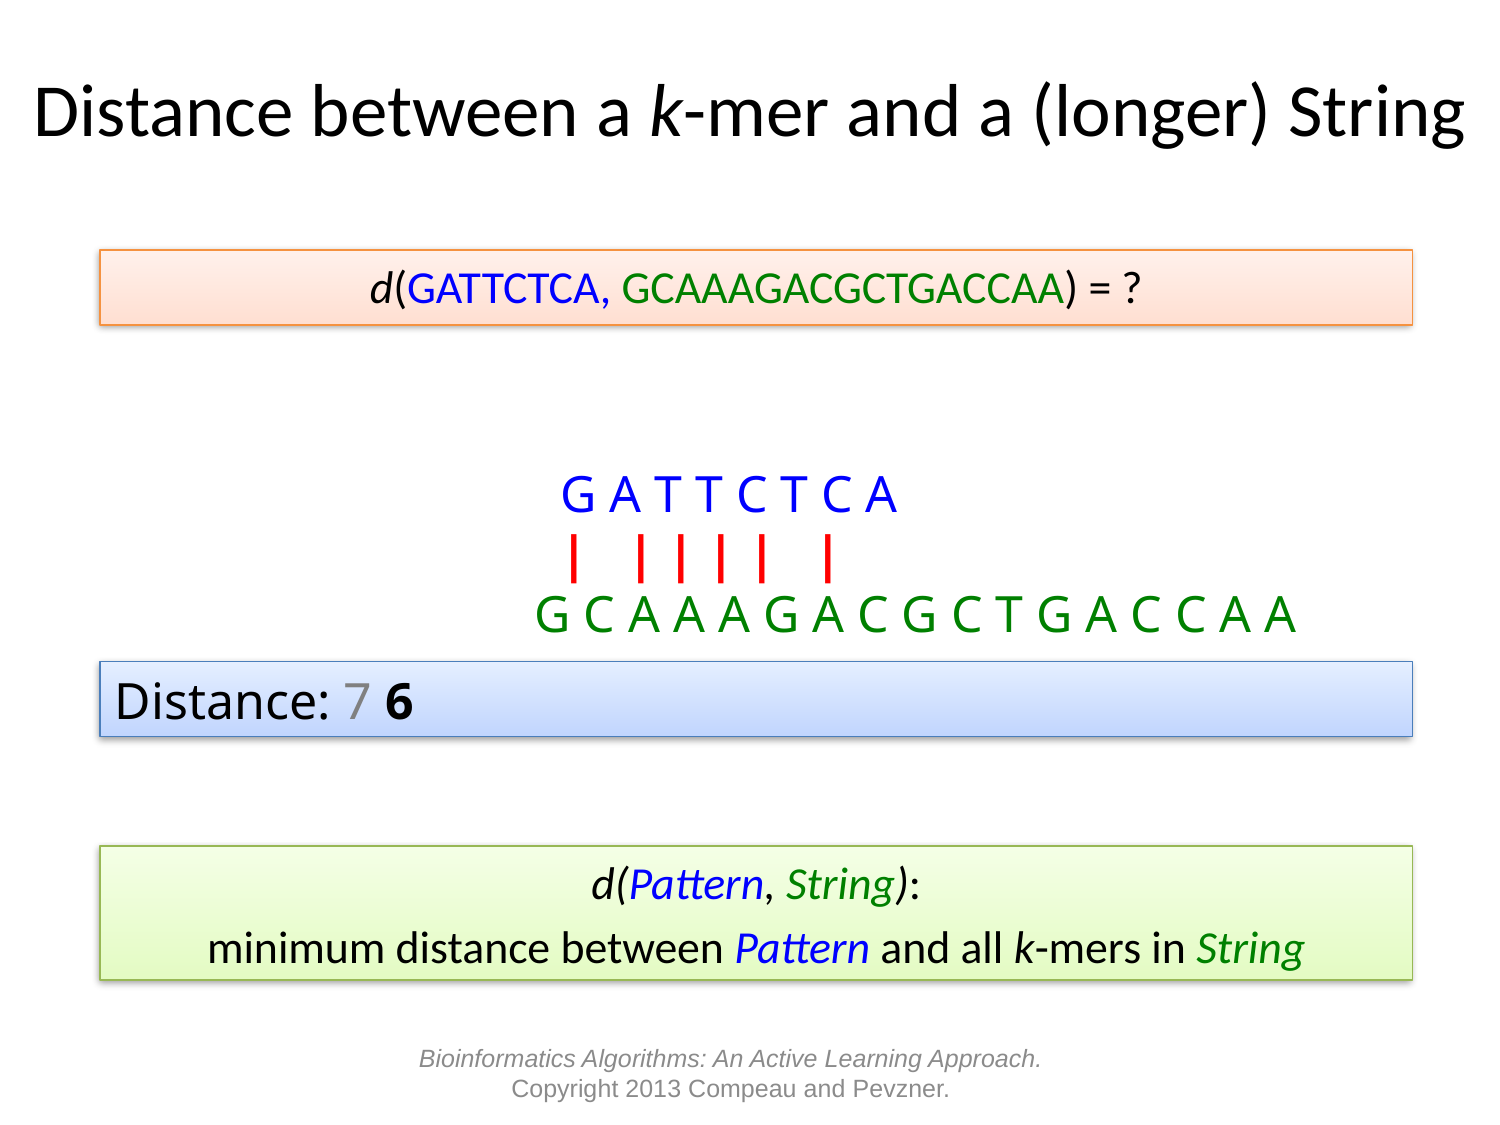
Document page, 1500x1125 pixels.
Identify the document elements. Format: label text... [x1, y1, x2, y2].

footer Bioinformatics Algorithms: An Active Learning Approach. Copyright 2013 Compeau and Pevzner. [387, 1042, 1075, 1103]
text_box d(GATTCTCA, GCAAAGACGCTGACCAA) = ? [99, 249, 1413, 326]
text_box Distance: 7 6 [99, 661, 1413, 737]
text_box G A T T C T C A | | | | | | G C A A A G A C G C T G A C C A A [519, 455, 1313, 651]
title Distance between a k-mer and a (longer) String [0, 12, 1500, 200]
text_box d(Pattern, String): minimum distance between Pattern and all k-mers in String [99, 845, 1413, 981]
